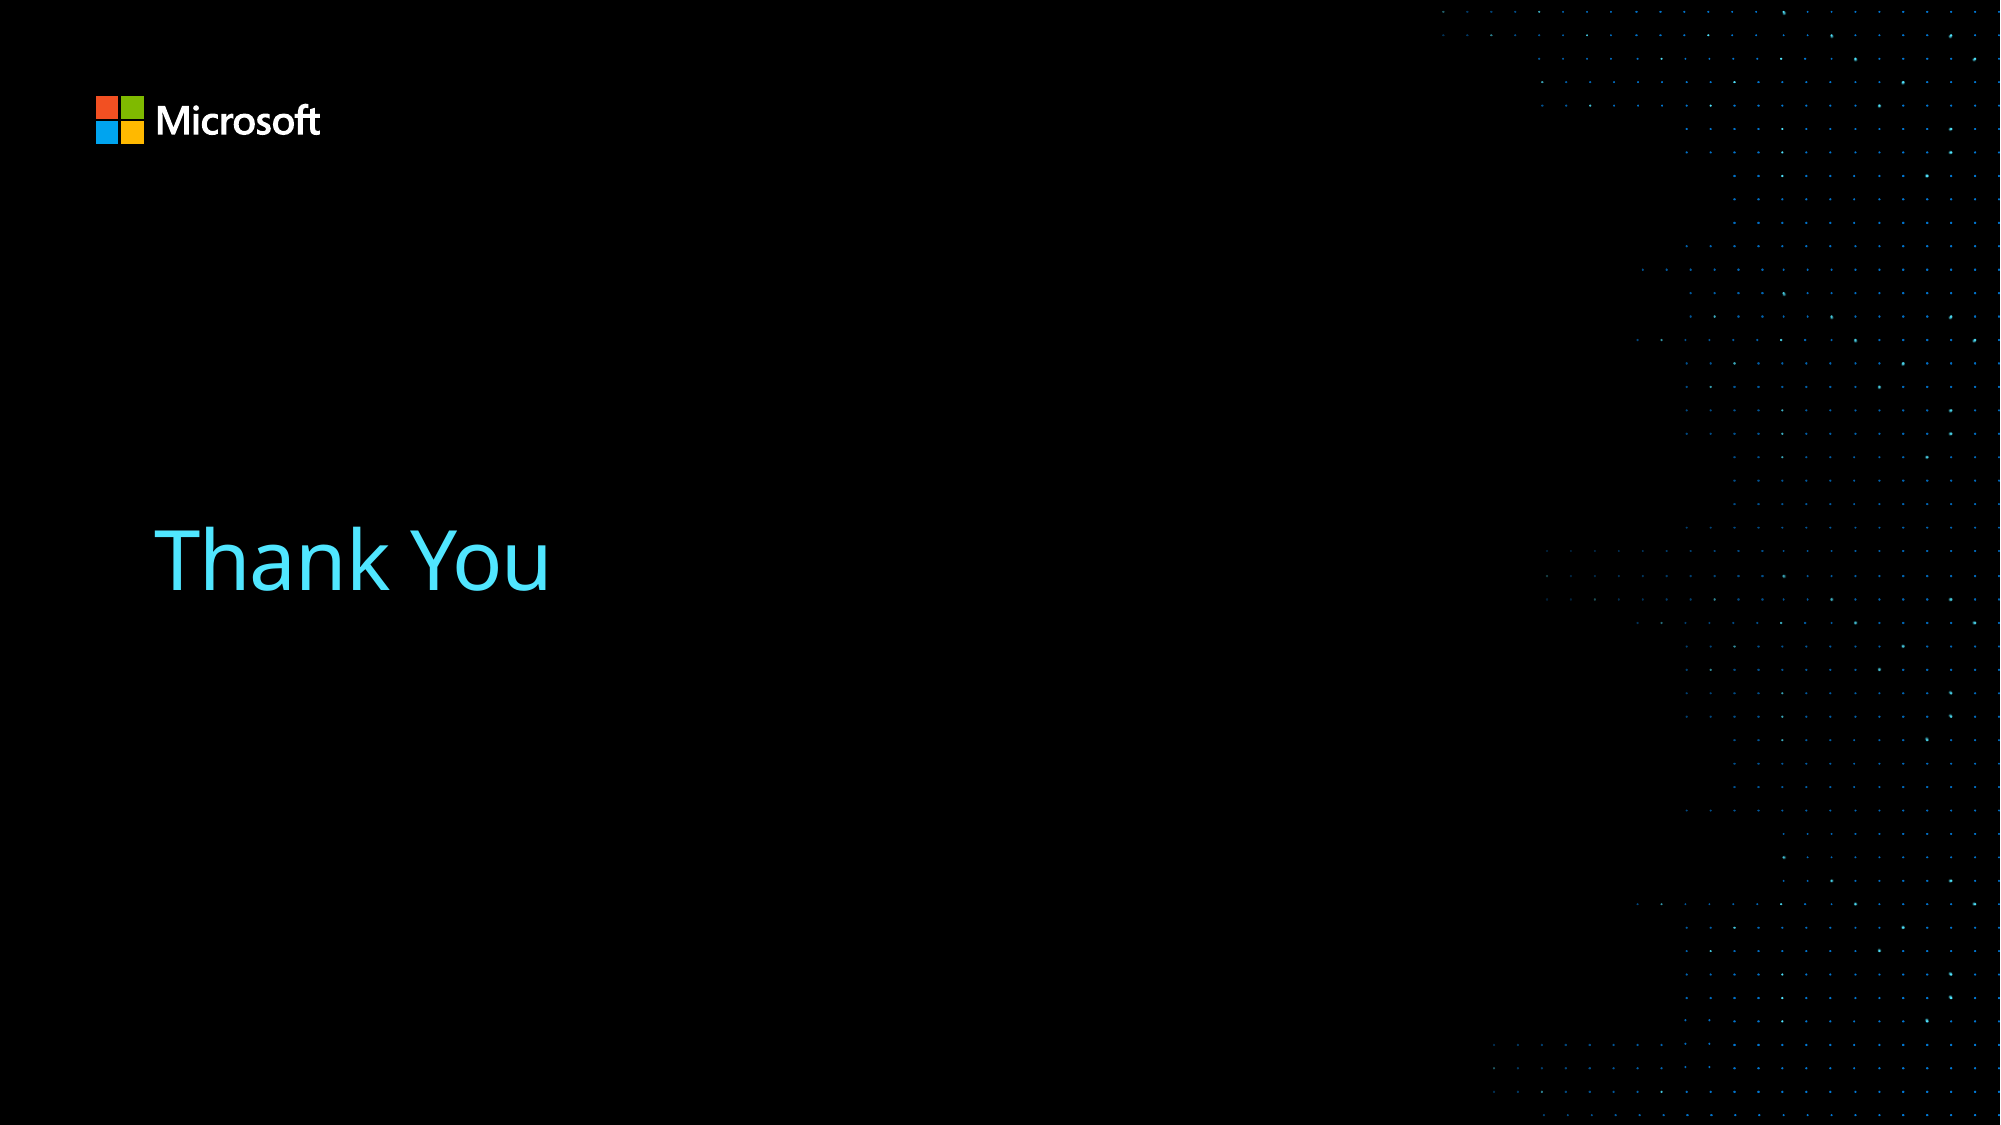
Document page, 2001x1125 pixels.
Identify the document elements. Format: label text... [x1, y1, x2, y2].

picture [1442, 8, 2000, 1117]
title Thank You [154, 517, 1442, 608]
